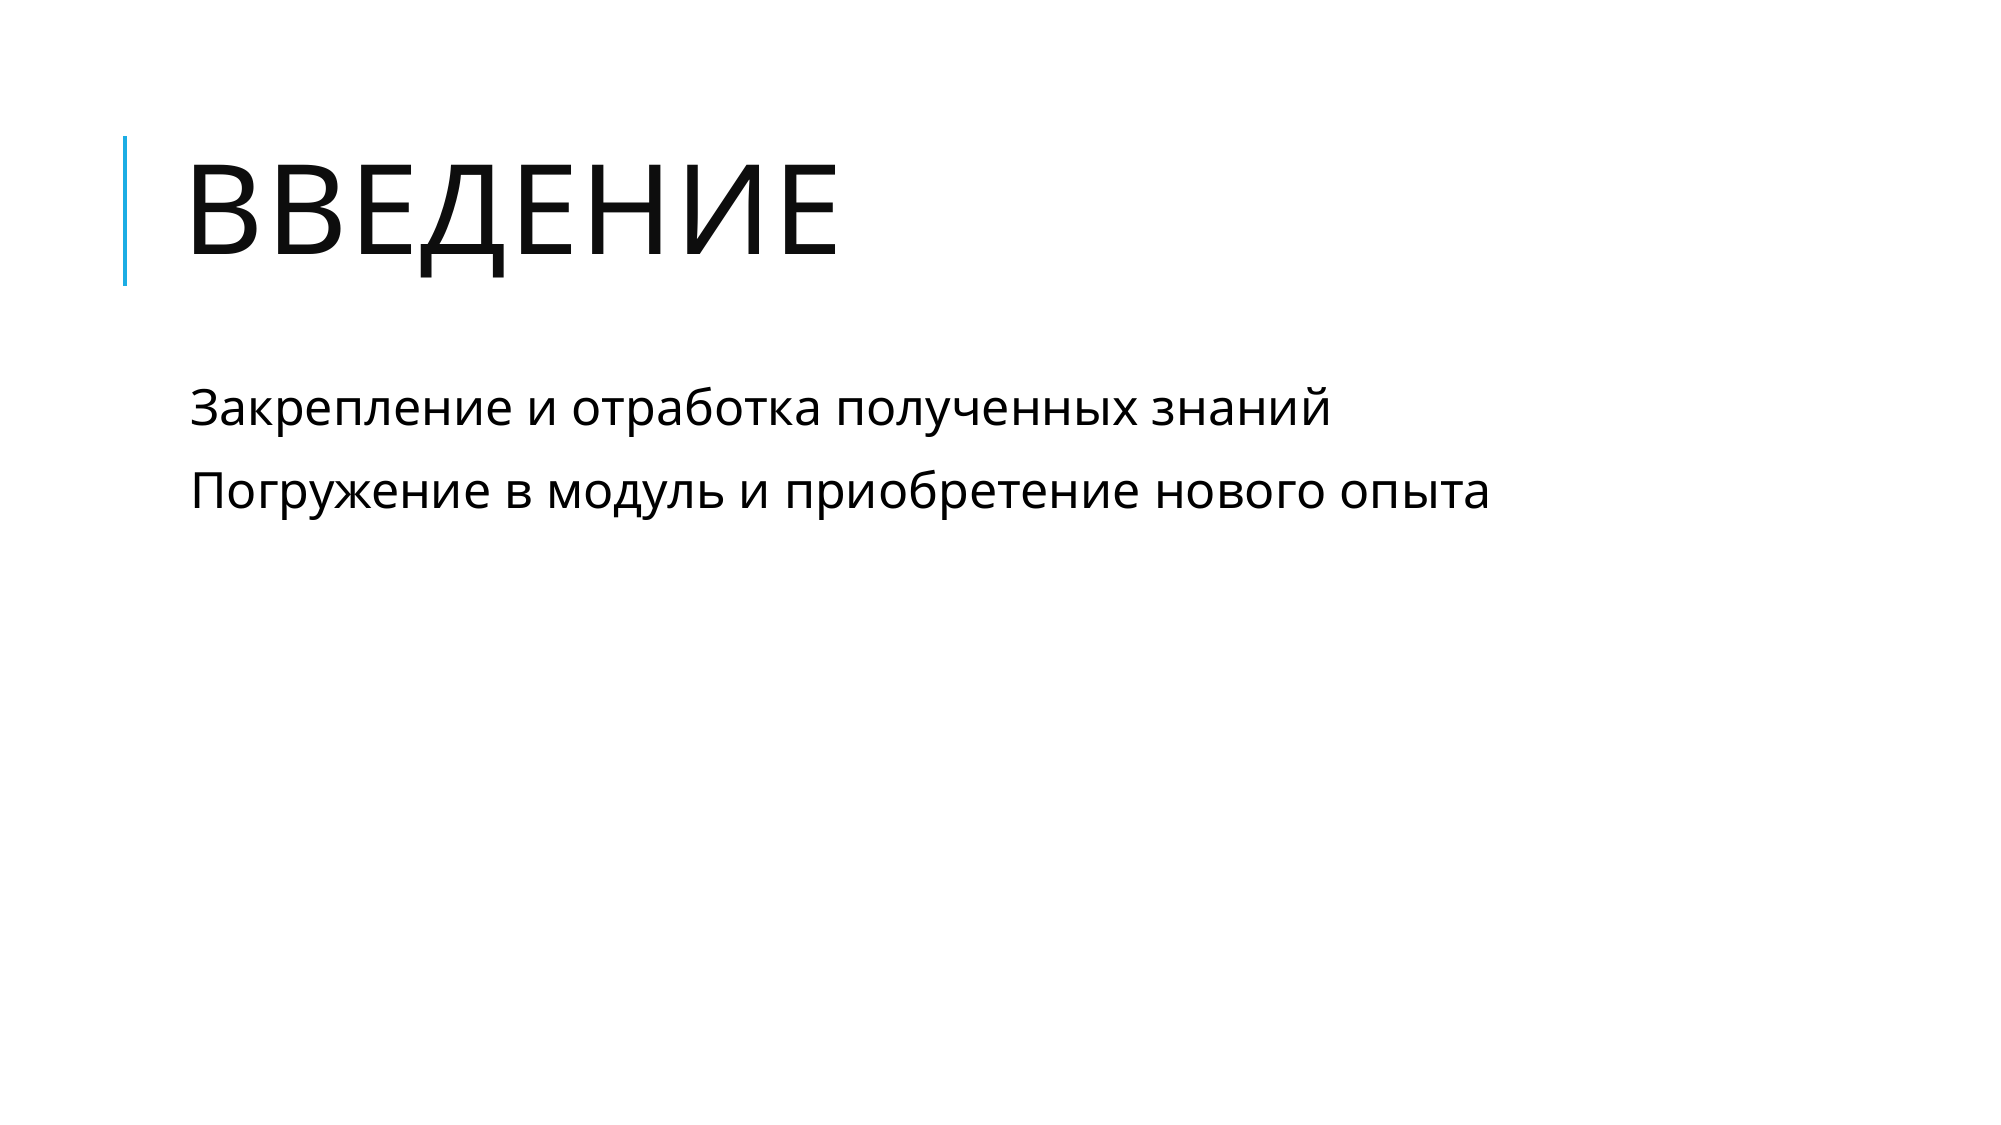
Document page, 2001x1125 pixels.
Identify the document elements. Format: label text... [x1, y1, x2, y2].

list Закрепление и отработка полученных знаний Погружение в модуль и приобретение нового опыта [168, 375, 1763, 1035]
title ВВЕДЕНИЕ [168, 96, 1763, 342]
